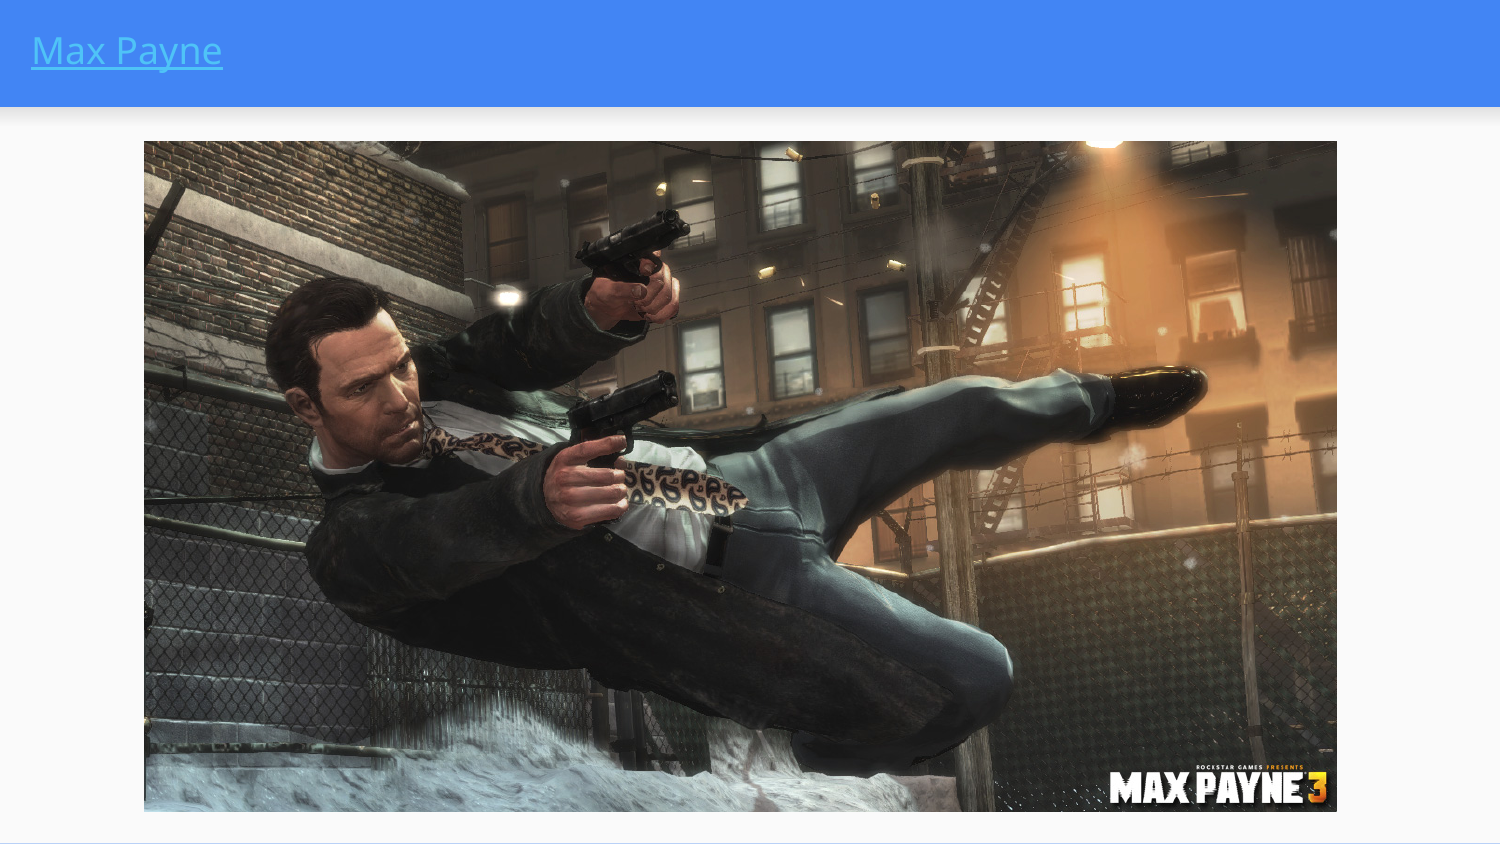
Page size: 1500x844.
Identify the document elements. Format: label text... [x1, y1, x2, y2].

picture [143, 141, 1337, 812]
title Max Payne [16, 2, 1464, 102]
